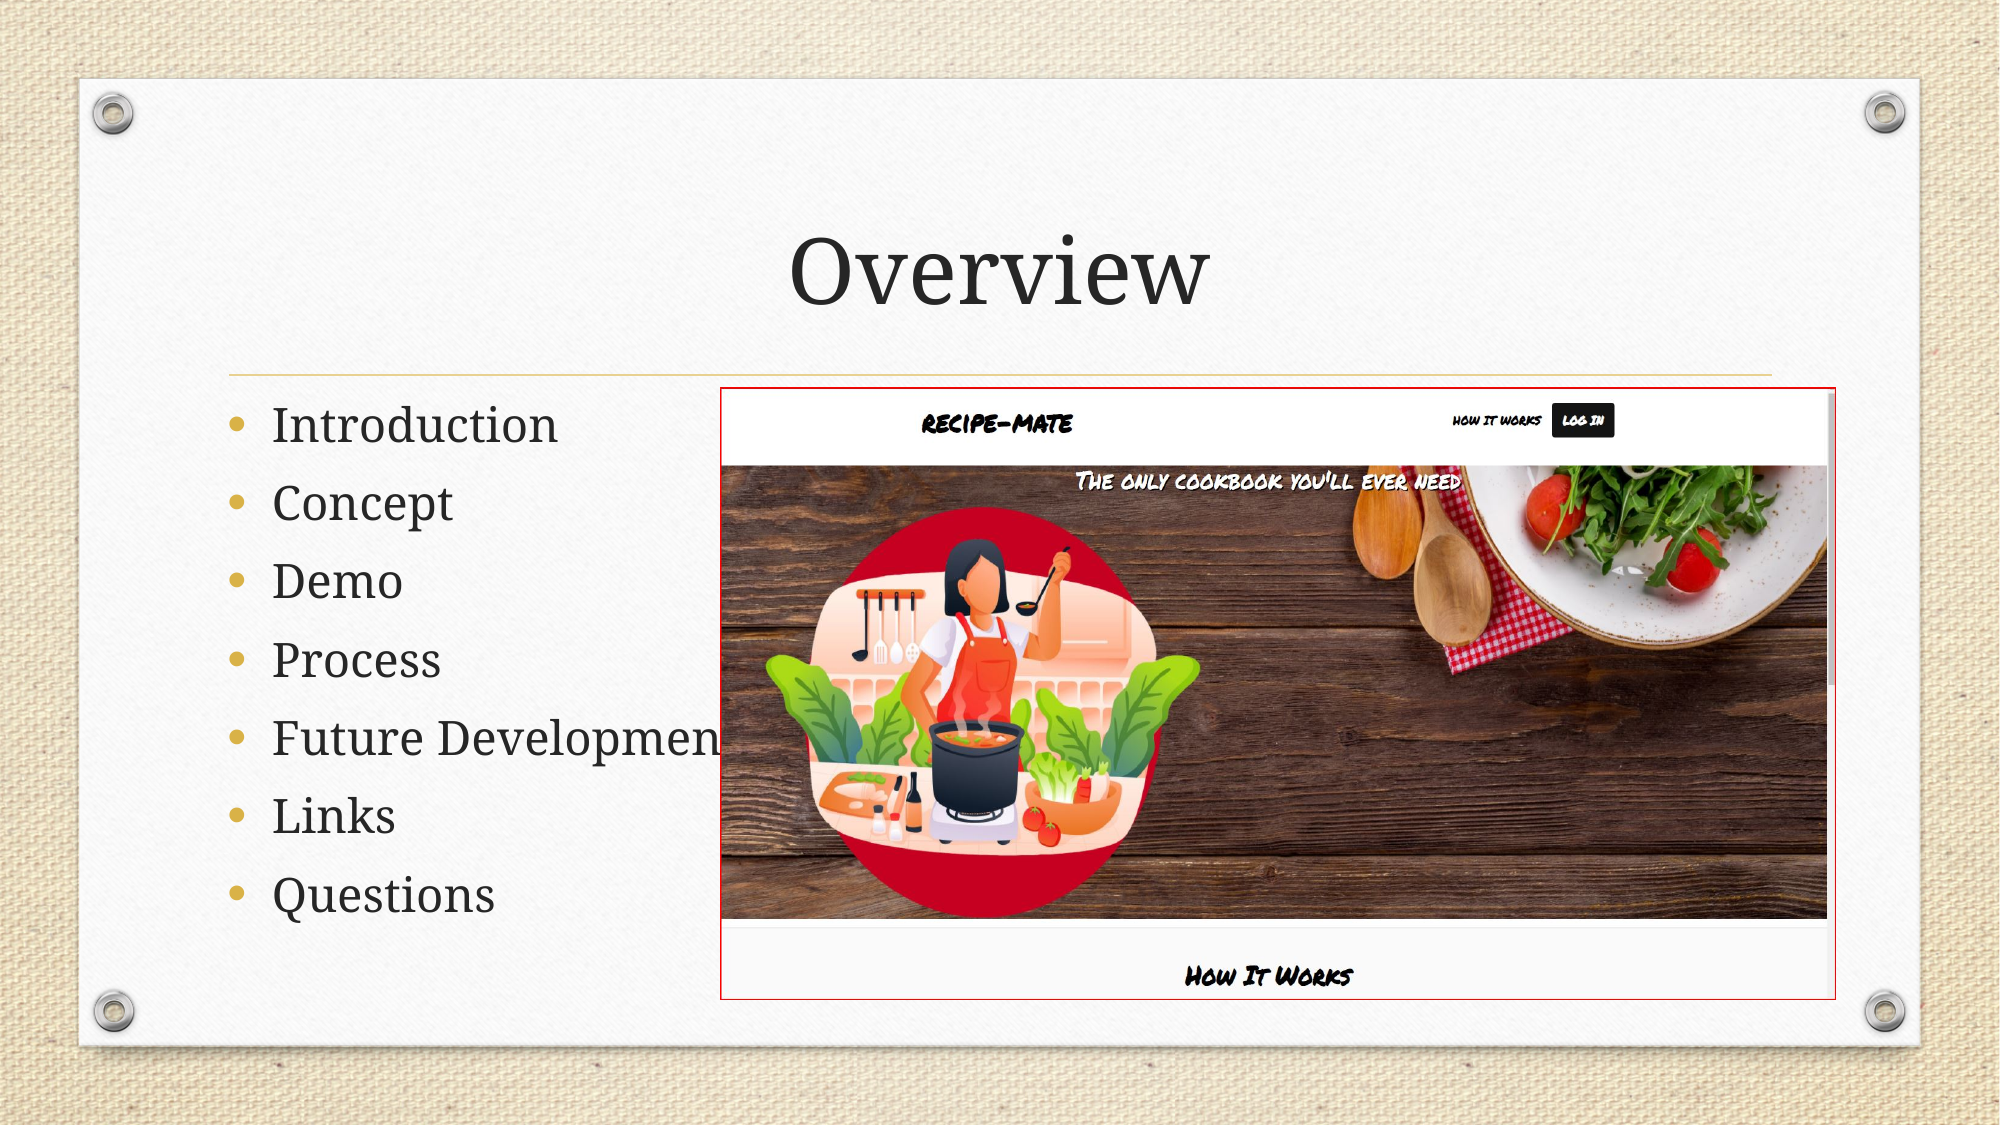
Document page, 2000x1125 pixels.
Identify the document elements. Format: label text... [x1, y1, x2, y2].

list Introduction Concept Demo Process Future Development Links Questions [212, 387, 719, 932]
picture [0, 0, 2000, 1125]
title Overview [212, 161, 1787, 375]
